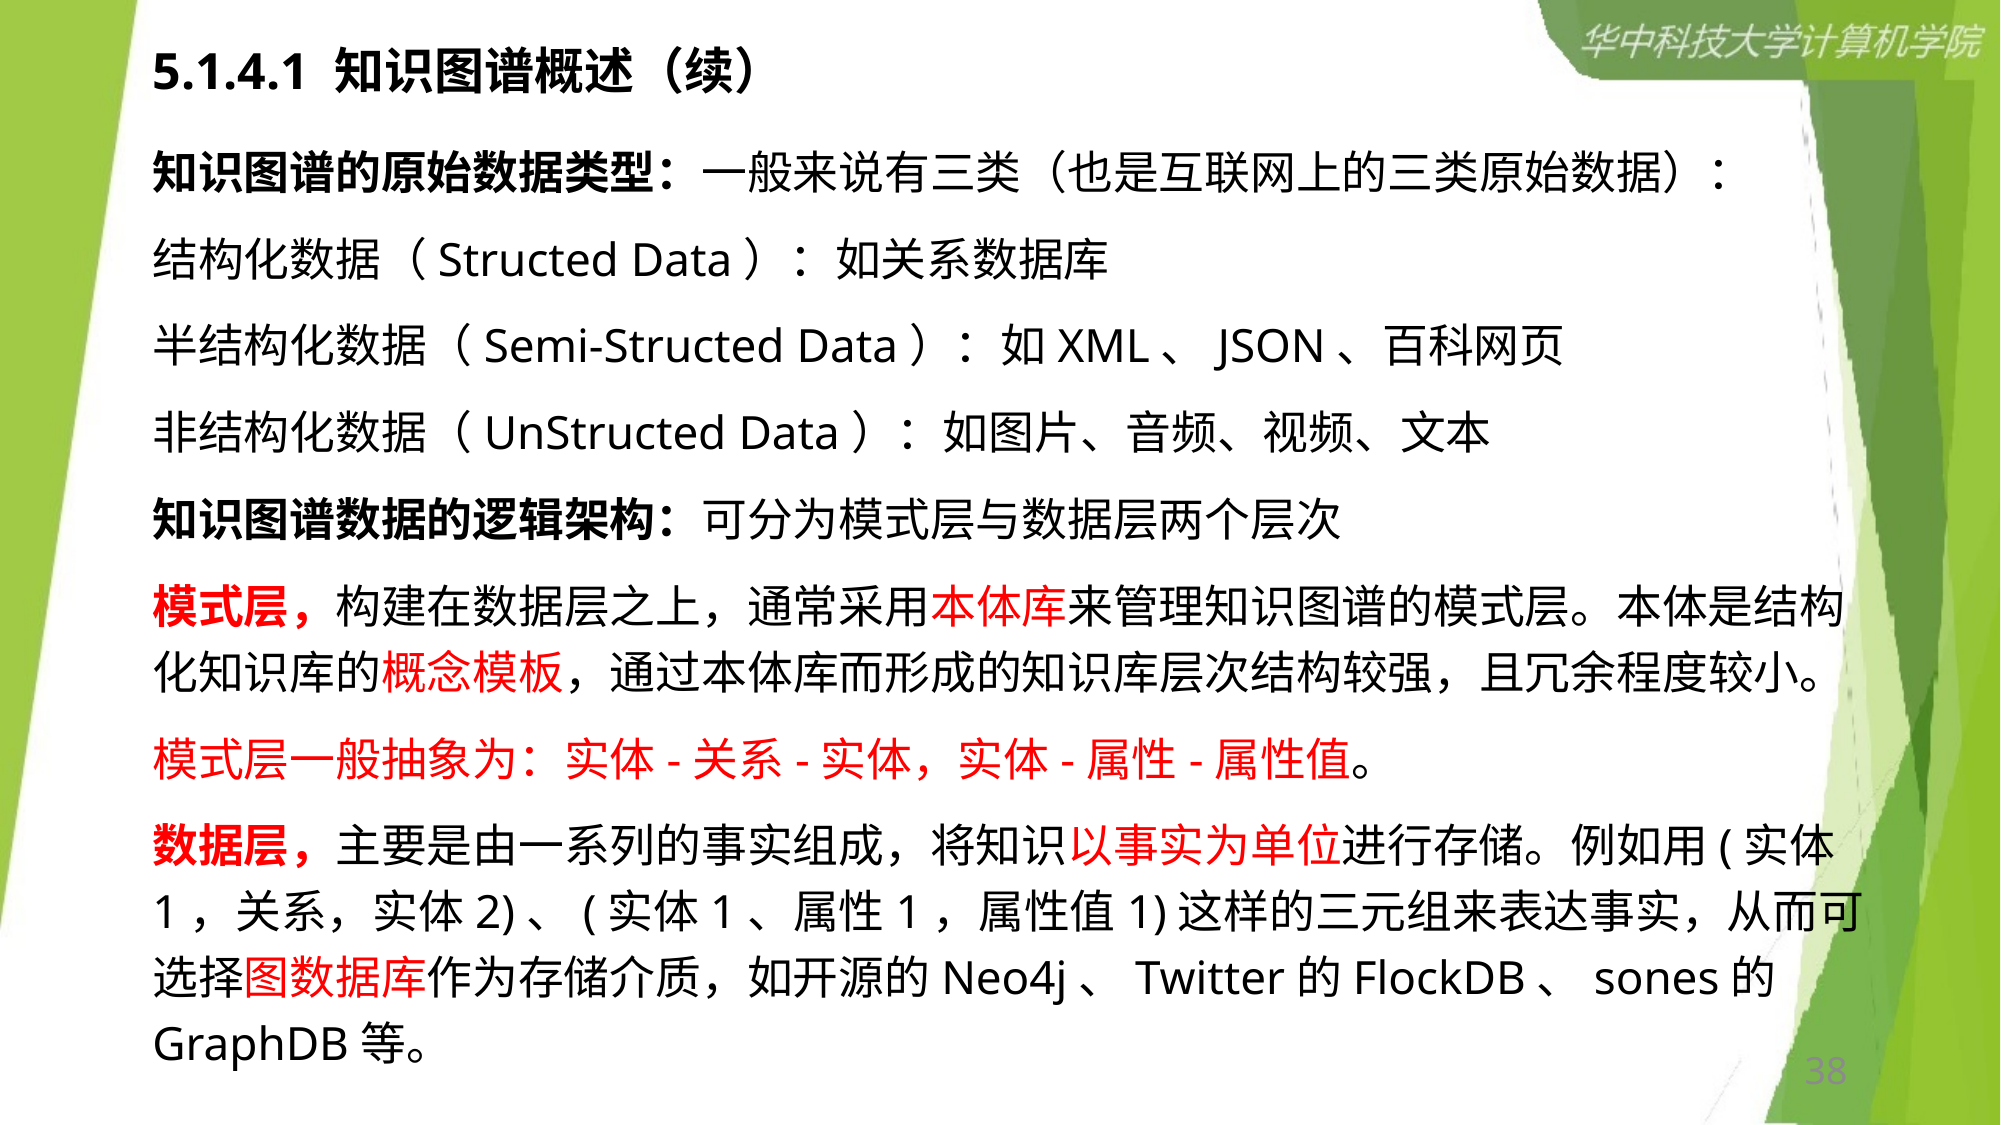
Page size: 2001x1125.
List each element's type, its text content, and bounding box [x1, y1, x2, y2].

list 知识图谱的原始数据类型：一般来说有三类（也是互联网上的三类原始数据）： 结构化数据（Structed Data）：如关系数据库 半结构化数据（Semi-Structed Data）：如XML、JSON、百科网页 非结构化数据（UnStructed Data）：如图片、音频、视频、文本 知识图谱数据的逻辑架构：可分为模式层与数据层两个层次 模式层，构建在数据层之上，通常采用本体库来管理知识图谱的模式层。本体是结构化知识库的概念模板，通过本体库而形成的知识库层次结构较强，且冗余程度较小。 模式层一般抽象为：实体-关系-实体，实体-属性-属性值。 数据层，主要是由一系列的事实组成，将知识以事实为单位进行存储。例如用(实体1，关系，实体2)、(实体1、属性1，属性值1)这样的三元组来表达事实，从而可选择图数据库作为存储介质，如开源的Neo4j、Twitter的FlockDB、sones的GraphDB等。 [137, 124, 1902, 1060]
picture [0, 0, 2001, 1125]
slide_number 38 [1412, 1042, 1863, 1103]
title 5.1.4.1 知识图谱概述（续） [137, 22, 1863, 124]
